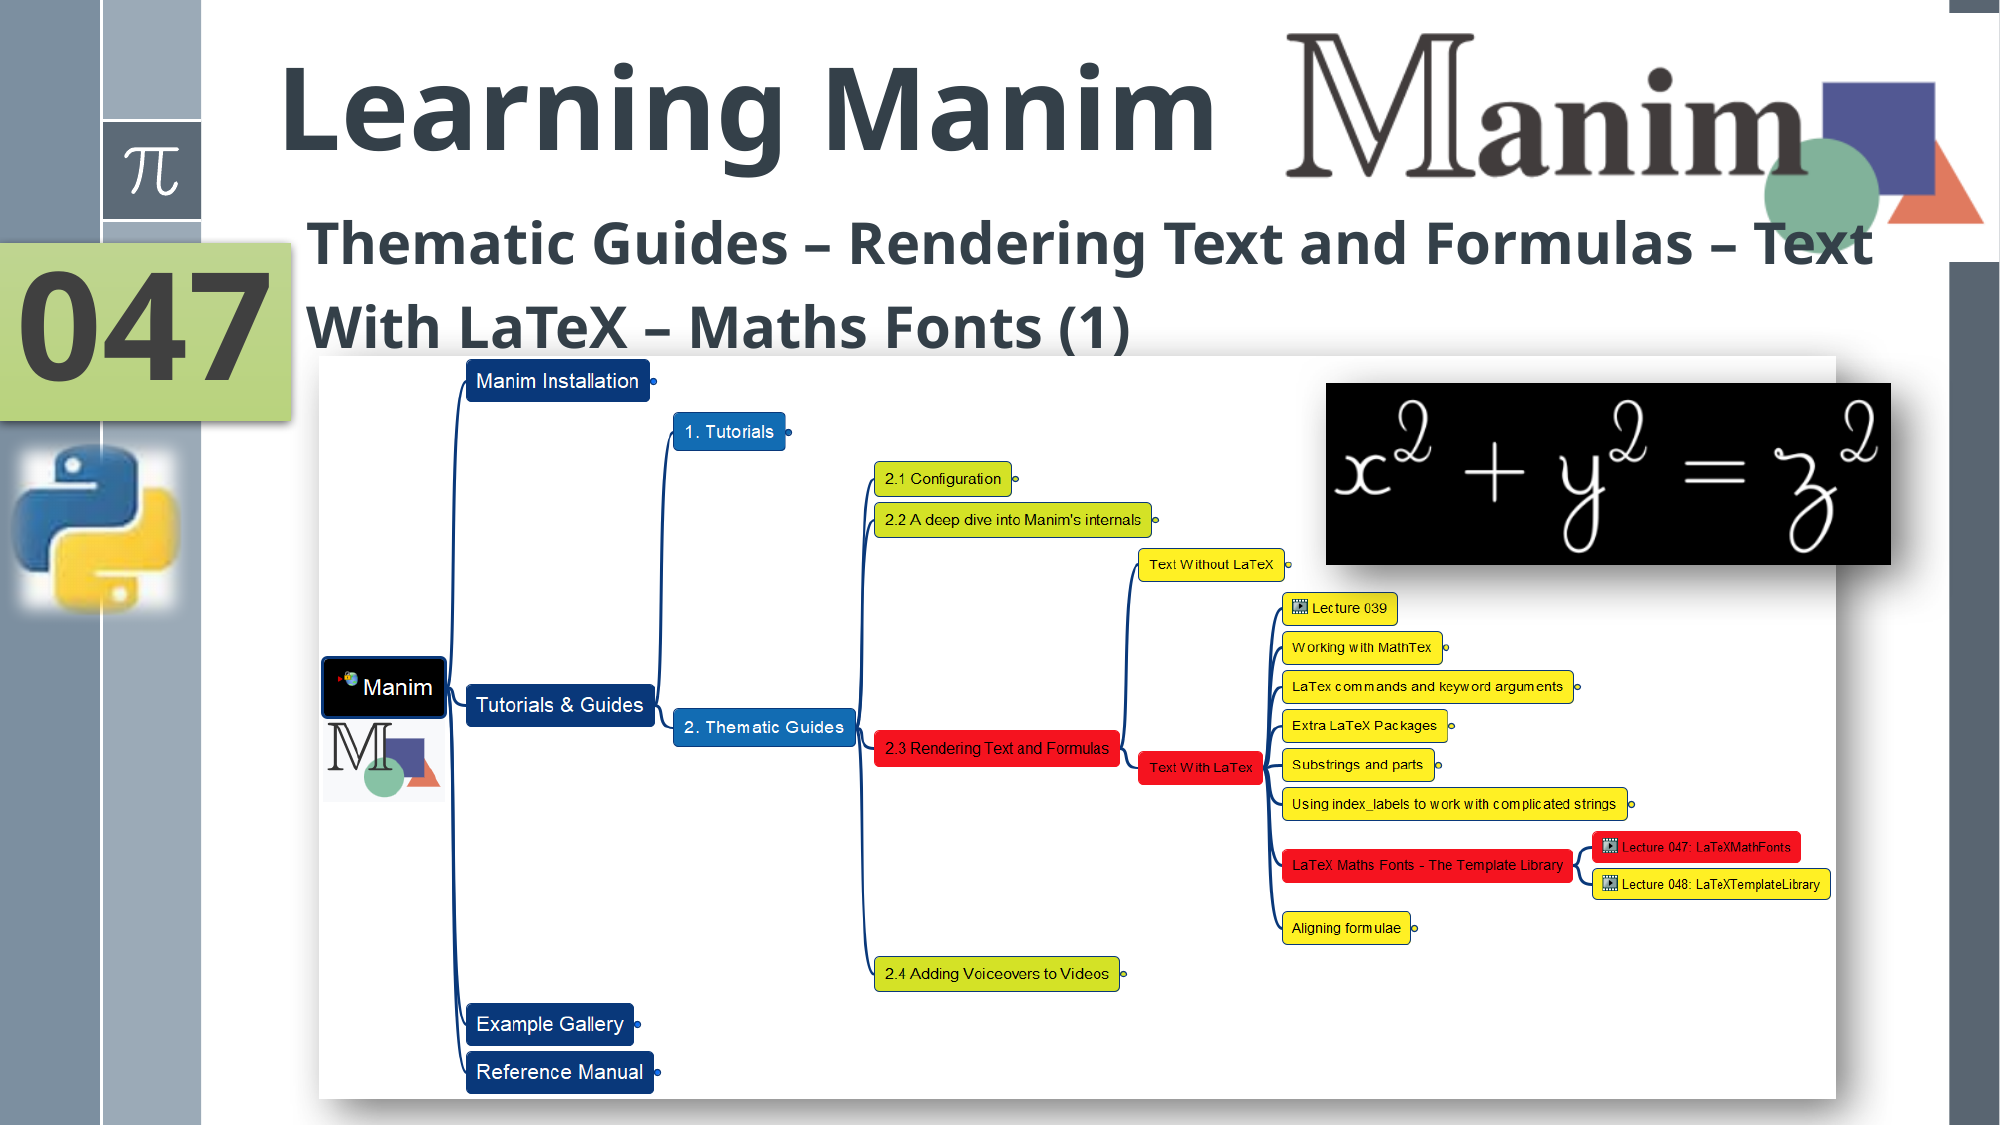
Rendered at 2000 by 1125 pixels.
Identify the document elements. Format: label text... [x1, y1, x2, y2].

picture [3, 432, 193, 627]
picture [319, 356, 1891, 1099]
title Learning Manim [261, 42, 1274, 185]
text_box 047 [0, 243, 291, 421]
picture [1274, 13, 2000, 262]
text_box Thematic Guides – Rendering Text and Formulas – Text With LaTeX – Maths Fonts (1) [290, 184, 1896, 369]
